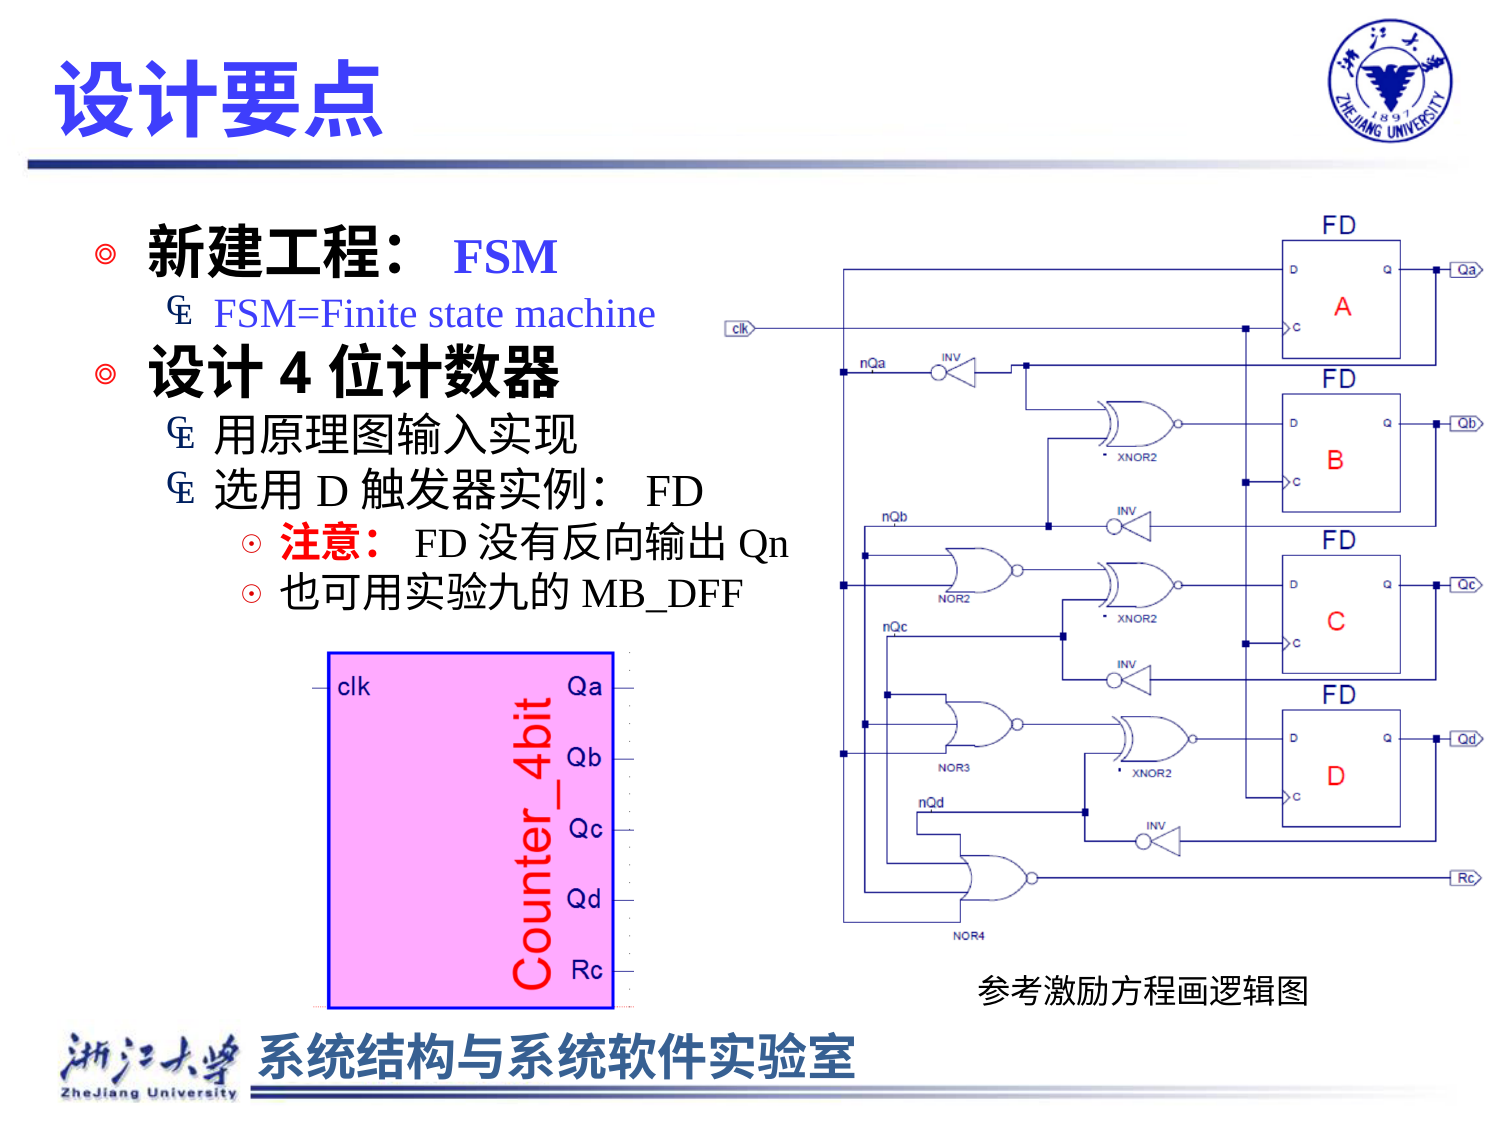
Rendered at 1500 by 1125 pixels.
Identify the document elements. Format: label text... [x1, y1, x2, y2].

title 设计要点 [37, 19, 1188, 176]
text_box 参考激励方程画逻辑图 [962, 962, 1376, 1018]
list 新建工程：FSM FSM=Finite state machine 设计4位计数器 用原理图输入实现 选用D触发器实例：FD 注意：FD没有反向输出Qn 也可用实验九的MB_DFF [76, 208, 1427, 1012]
picture [7, 0, 1493, 1125]
